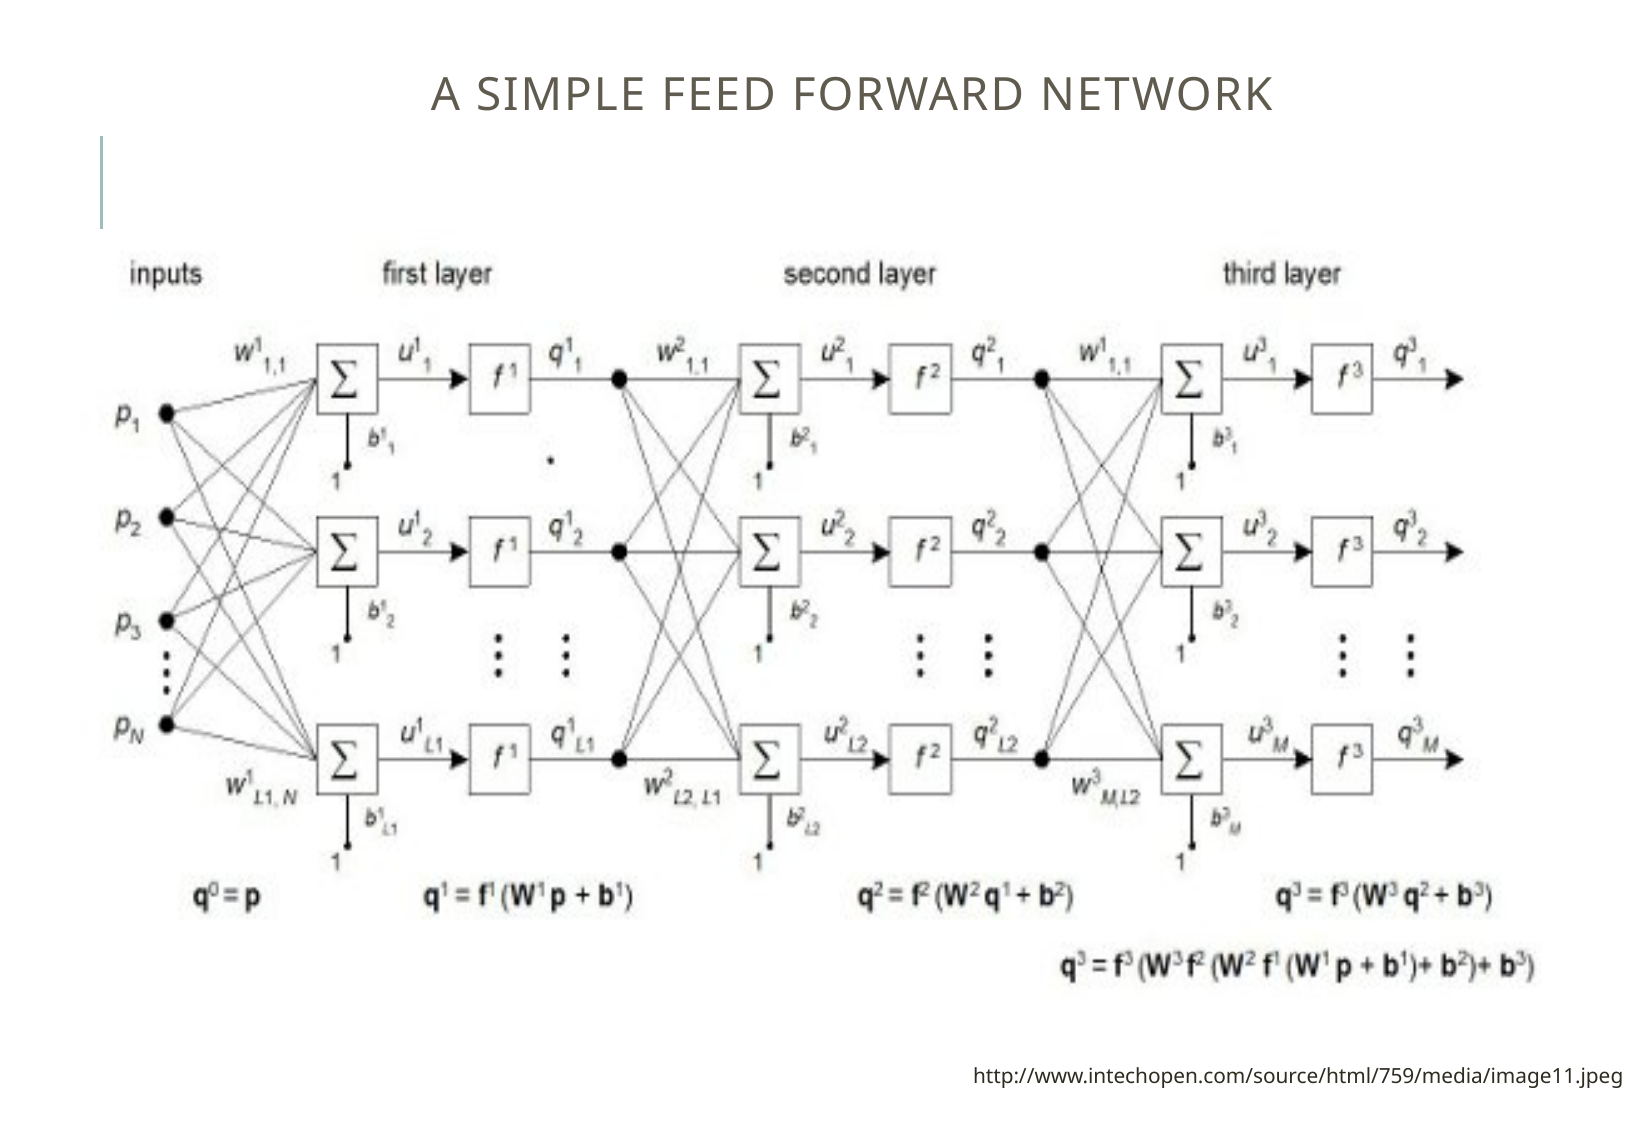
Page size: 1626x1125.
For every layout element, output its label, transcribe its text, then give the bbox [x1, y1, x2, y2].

text_box http://www.intechopen.com/source/html/759/media/image11.jpeg [958, 1055, 1625, 1095]
title A simple feed forward network [415, 62, 1296, 132]
picture [78, 228, 1582, 999]
